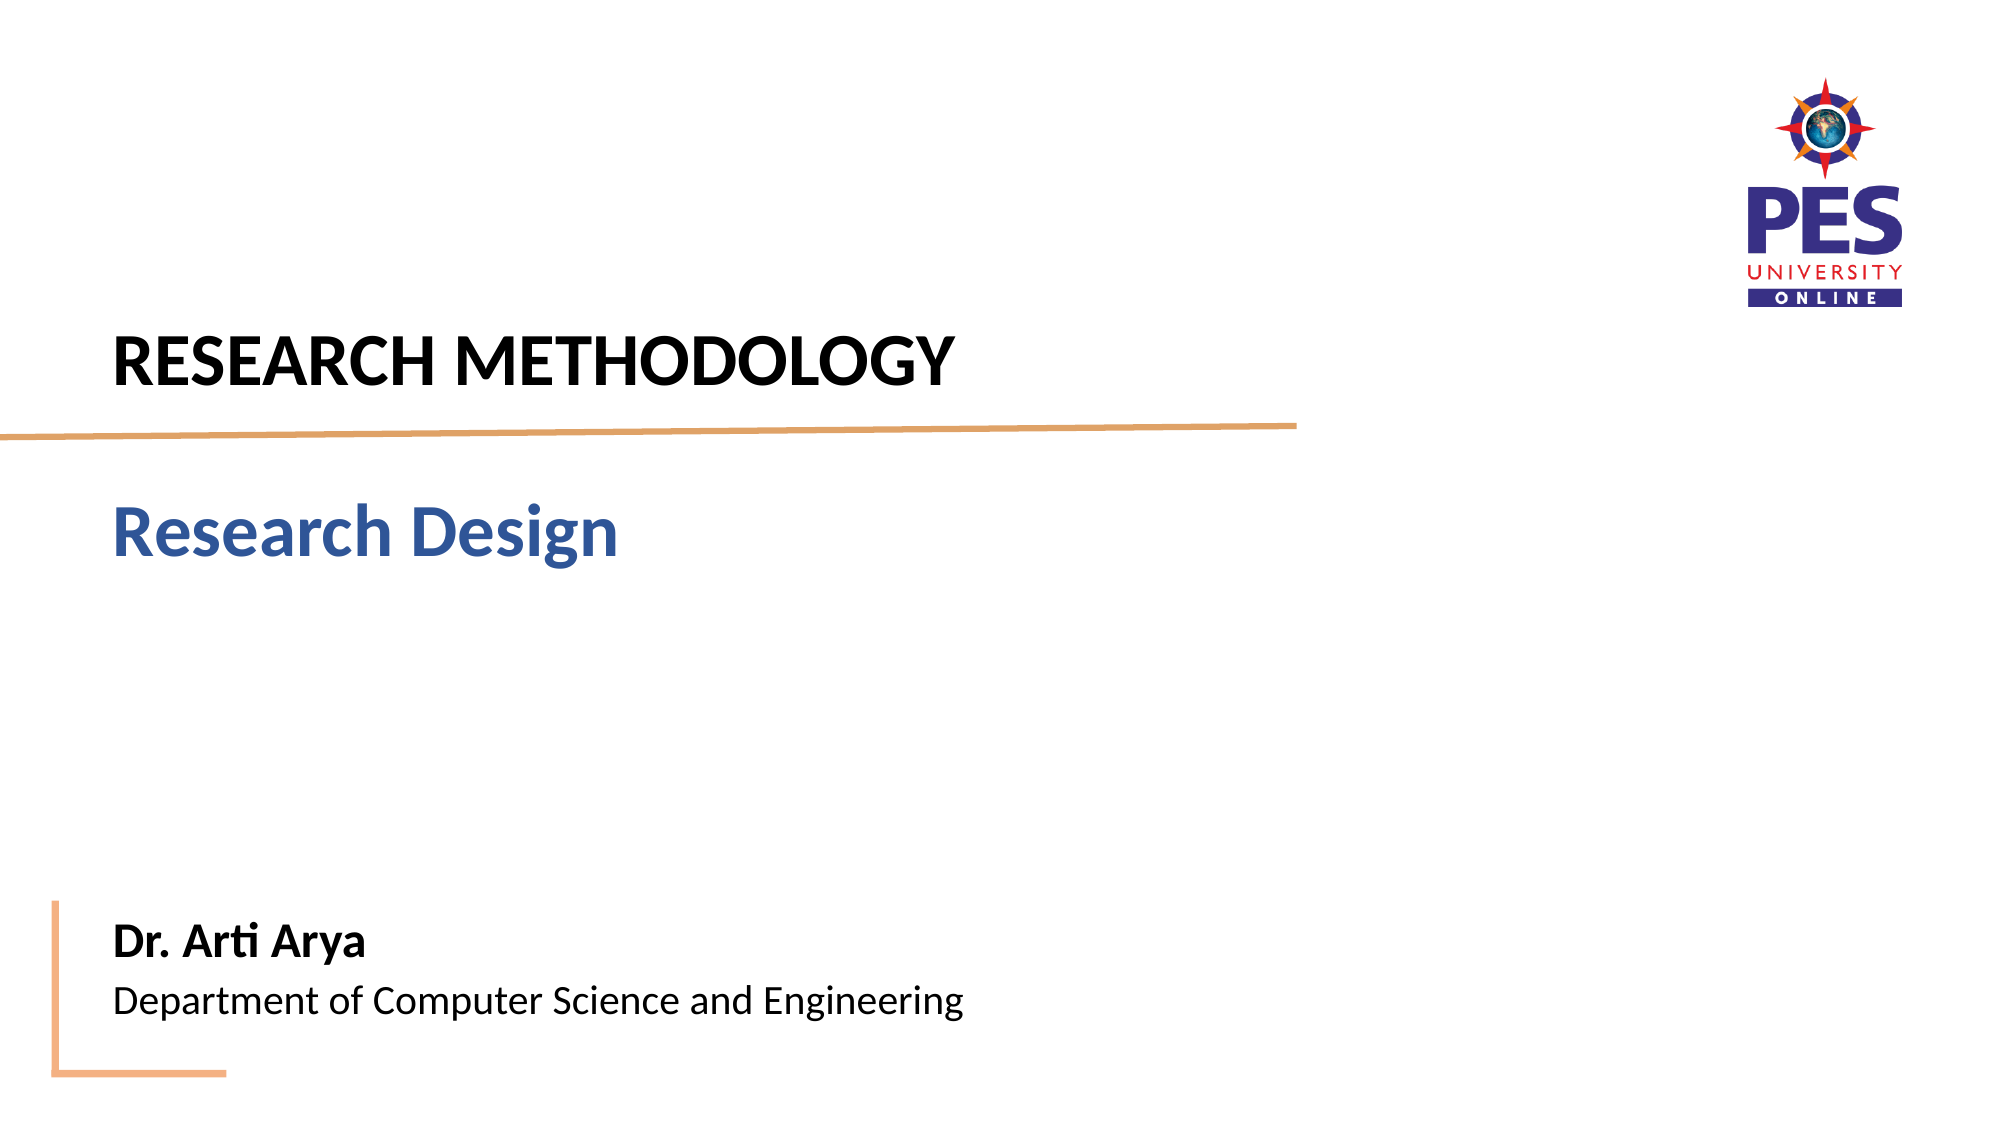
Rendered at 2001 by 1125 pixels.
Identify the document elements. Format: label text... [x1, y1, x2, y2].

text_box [0, 425, 1297, 438]
text_box Department of Computer Science and Engineering [227, 965, 1329, 1031]
text_box Research Design [98, 473, 1329, 669]
text_box Research Methodology [98, 303, 1329, 409]
text_box Dr. Arti Arya [227, 900, 1329, 965]
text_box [51, 900, 227, 1078]
picture [1748, 76, 1902, 307]
